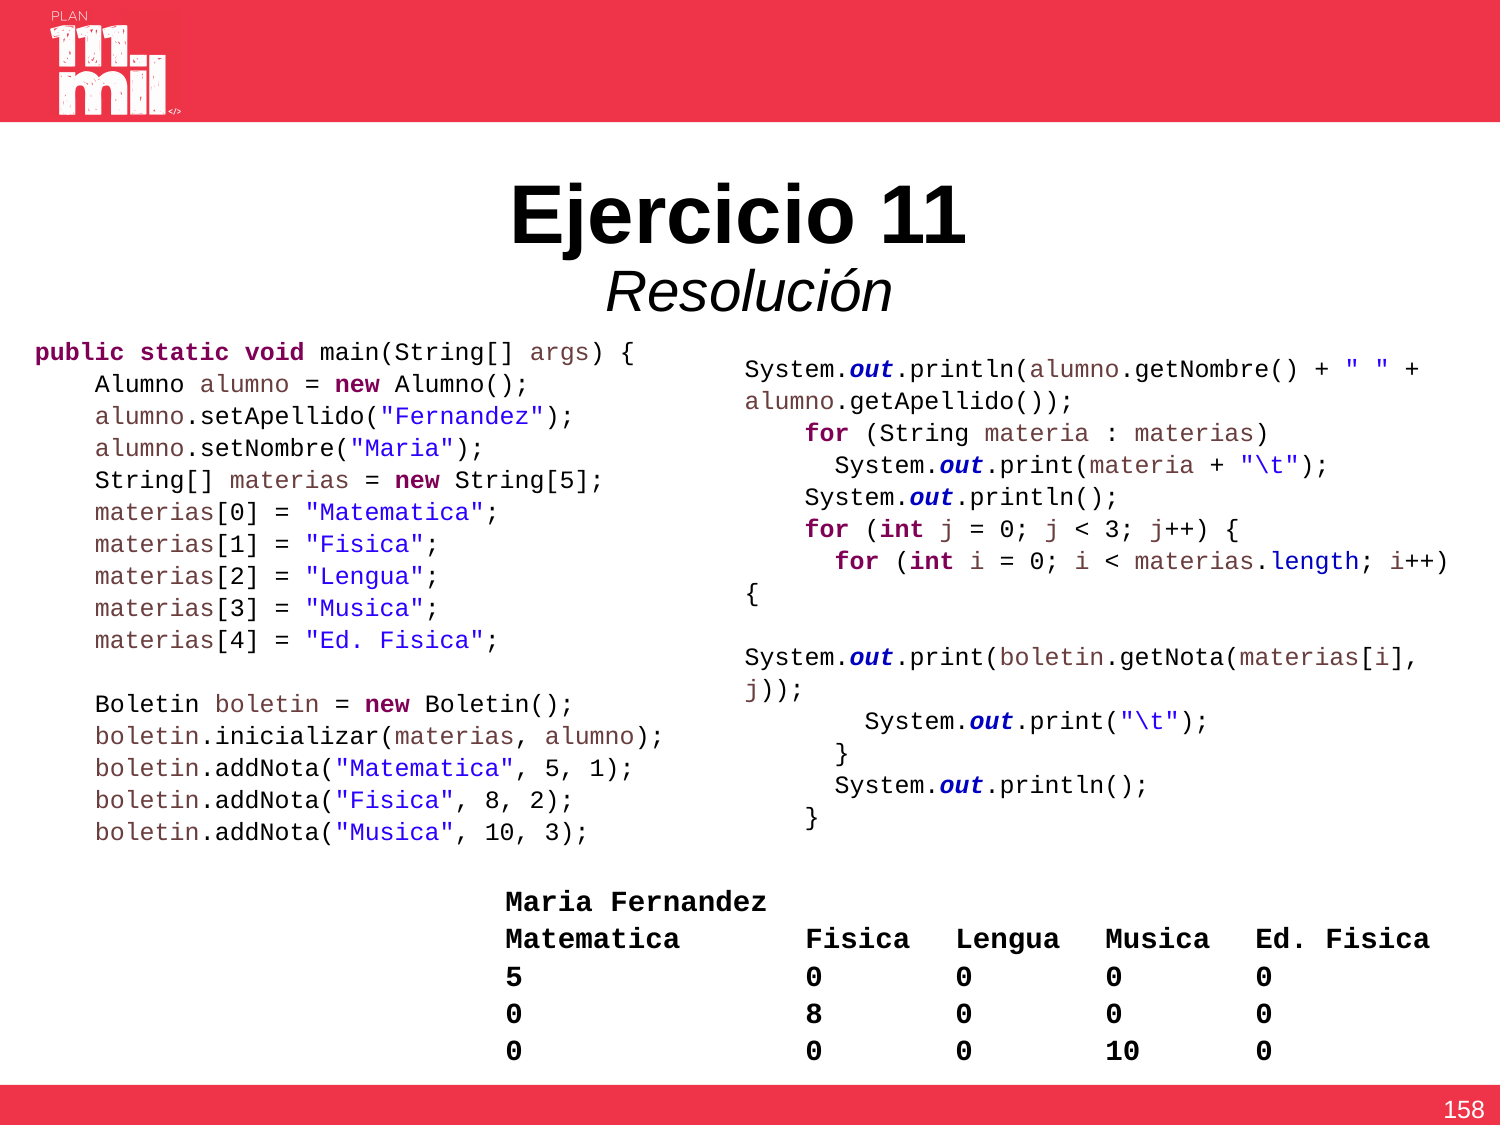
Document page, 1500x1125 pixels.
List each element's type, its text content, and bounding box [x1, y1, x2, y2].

text_box Maria Fernandez Matematica Fisica Lengua Musica Ed. Fisica 5 0 0 0 0 0 8 0 0 0 0 0 0 10 0 [490, 872, 1500, 1074]
text_box System.out.println(alumno.getNombre() + " " + alumno.getApellido()); for (String materia : materias) System.out.print(materia + "\t"); System.out.println(); for (int j = 0; j < 3; j++) { for (int i = 0; i < materias.length; i++) { System.out.print(boletin.getNota(materias[i], j)); System.out.print("\t"); } System.out.println(); } [729, 342, 1480, 838]
text_box public static void main(String[] args) { Alumno alumno = new Alumno(); alumno.setApellido("Fernandez"); alumno.setNombre("Maria"); String[] materias = new String[5]; materias[0] = "Matematica"; materias[1] = "Fisica"; materias[2] = "Lengua"; materias[3] = "Musica"; materias[4] = "Ed. Fisica"; Boletin boletin = new Boletin(); boletin.inicializar(materias, alumno); boletin.addNota("Matematica", 5, 1); boletin.addNota("Fisica", 8, 2); boletin.addNota("Musica", 10, 3); [19, 326, 758, 917]
title Ejercicio 11 Resolución [103, 147, 1397, 342]
slide_number 157 [1162, 1078, 1500, 1125]
